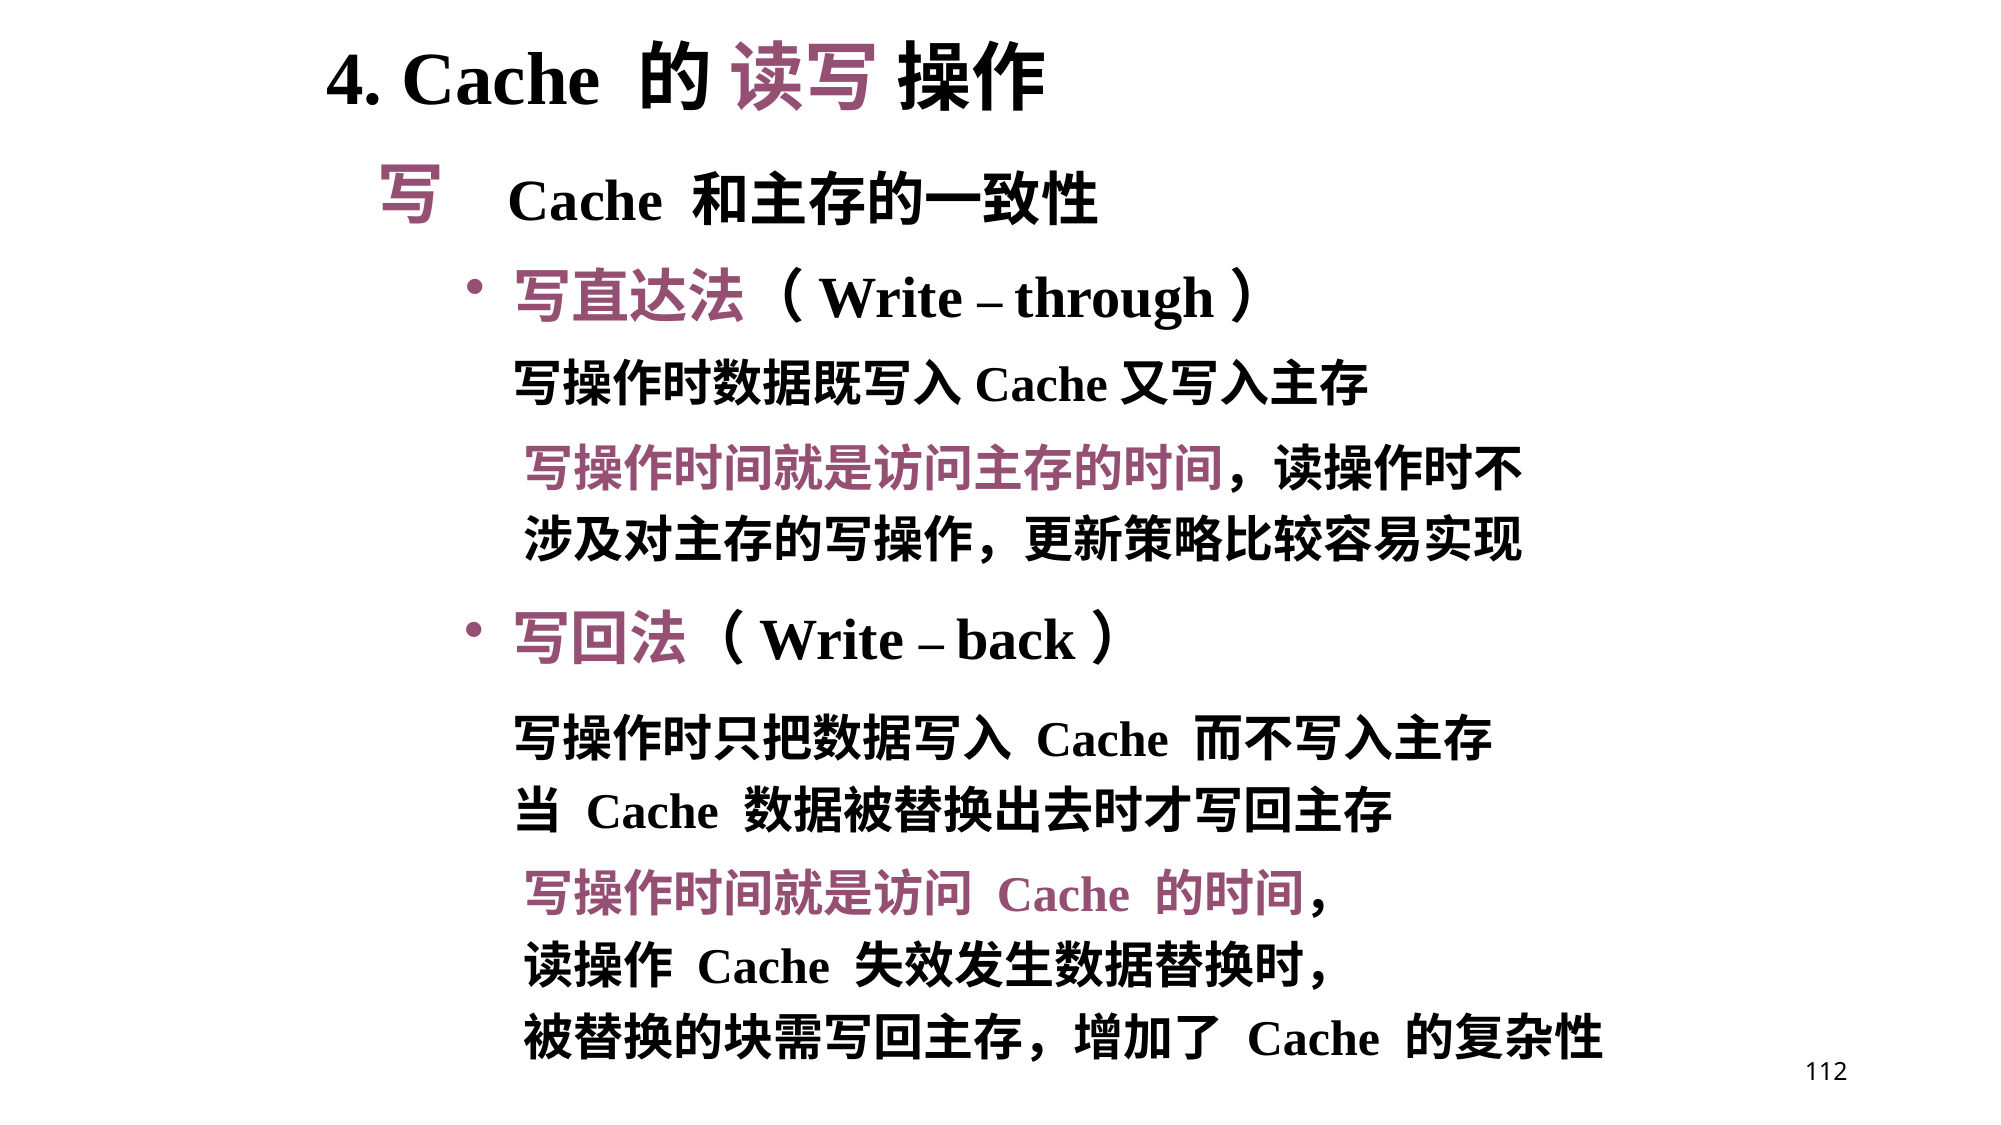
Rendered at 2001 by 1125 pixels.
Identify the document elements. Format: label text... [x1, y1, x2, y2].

text_box 写操作时间就是访问主存的时间，读操作时不 涉及对主存的写操作，更新策略比较容易实现 [508, 416, 1708, 576]
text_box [317, 22, 1056, 240]
text_box 写直达法（Write – through） [450, 251, 1329, 336]
text_box 写操作时间就是访问 Cache 的时间， 读操作 Cache 失效发生数据替换时， 被替换的块需写回主存，增加了 Cache 的复杂性 [508, 841, 1655, 1073]
slide_number 112 [1412, 1042, 1863, 1103]
text_box 写操作时只把数据写入 Cache 而不写入主存 当 Cache 数据被替换出去时才写回主存 [497, 686, 1509, 846]
text_box 写操作时数据既写入Cache又写入主存 [497, 344, 1396, 419]
text_box Cache 和主存的一致性 [1056, 154, 1141, 240]
text_box 写回法（Write – back） [450, 594, 1190, 679]
